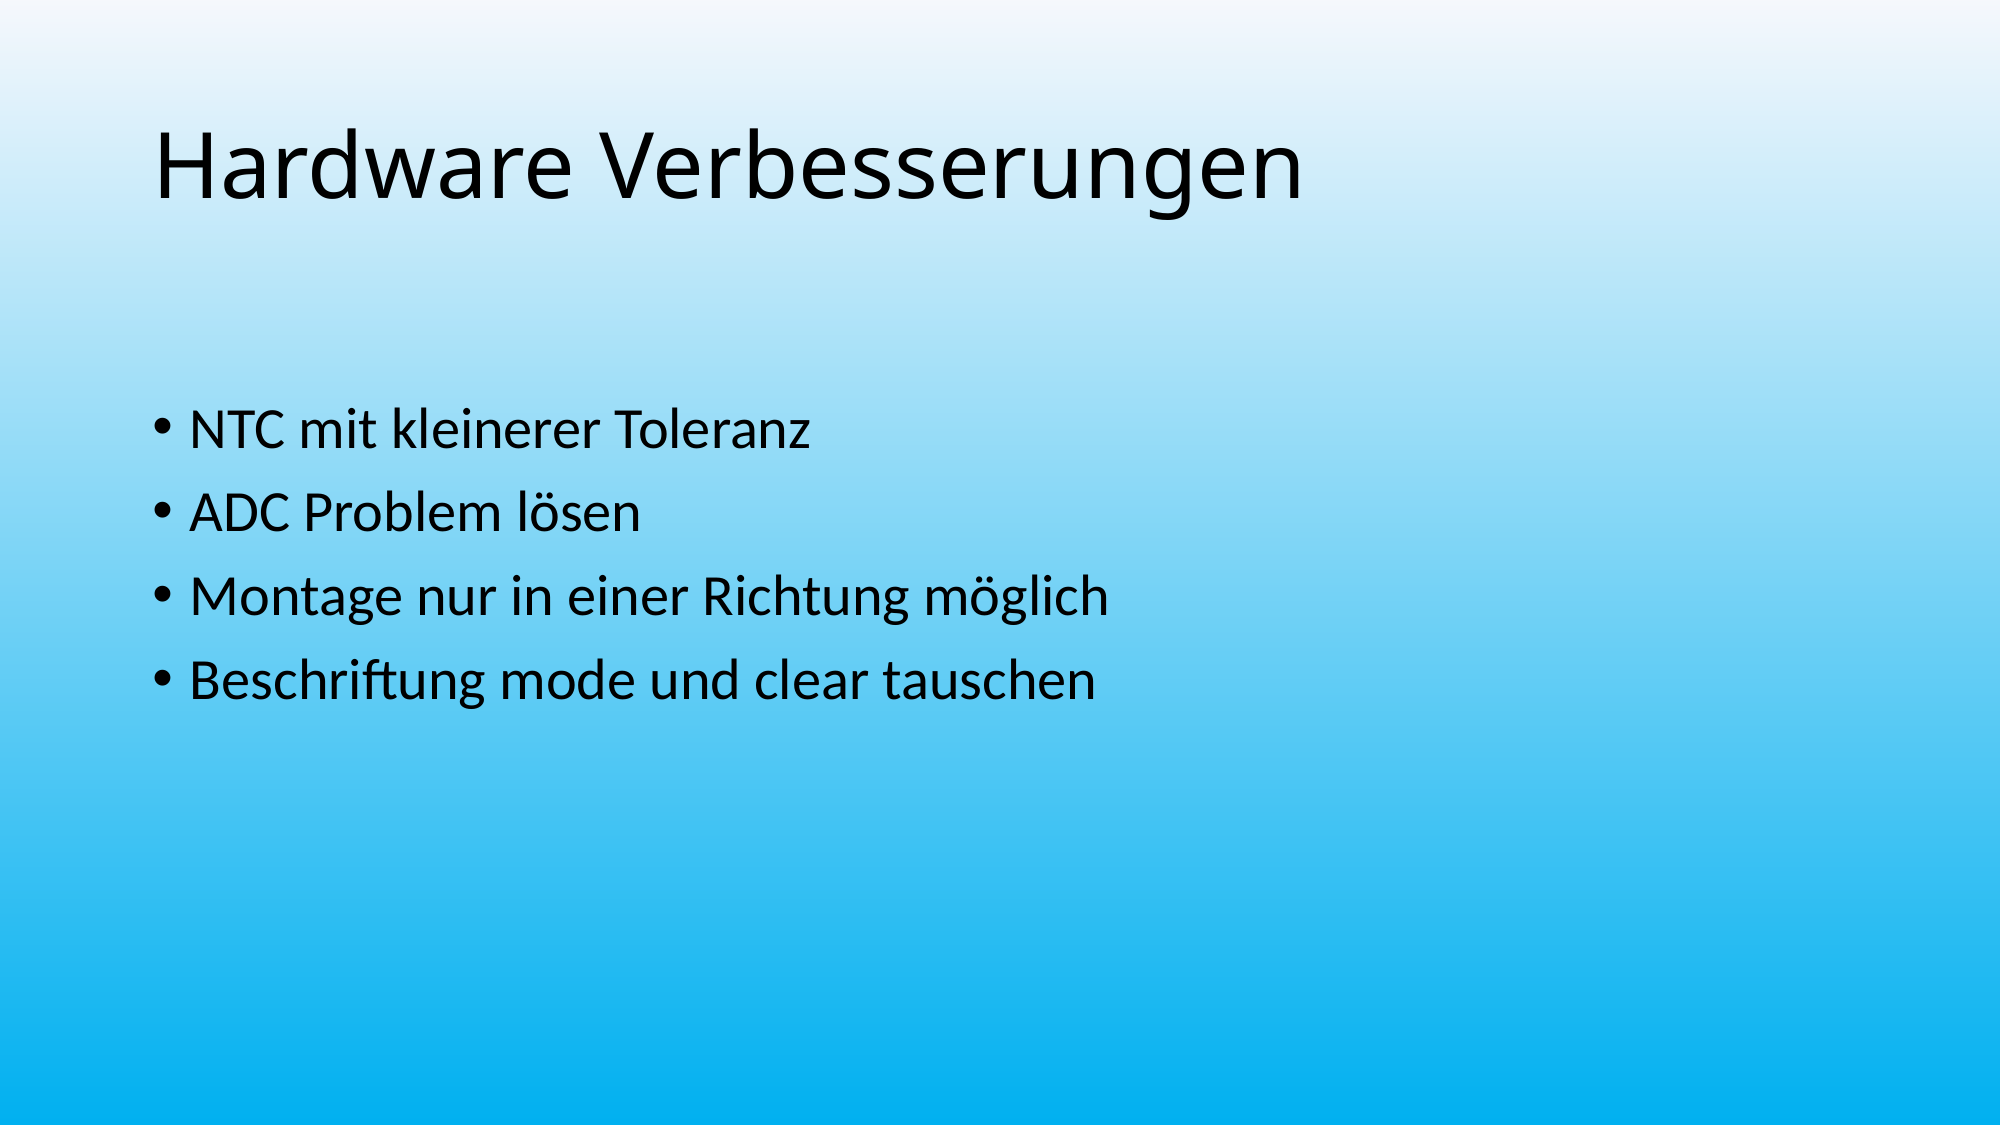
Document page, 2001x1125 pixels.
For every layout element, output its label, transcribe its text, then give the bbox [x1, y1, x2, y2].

title Hardware Verbesserungen [137, 59, 1863, 278]
list NTC mit kleinerer Toleranz ADC Problem lösen Montage nur in einer Richtung möglich Beschriftung mode und clear tauschen [137, 299, 1863, 1014]
